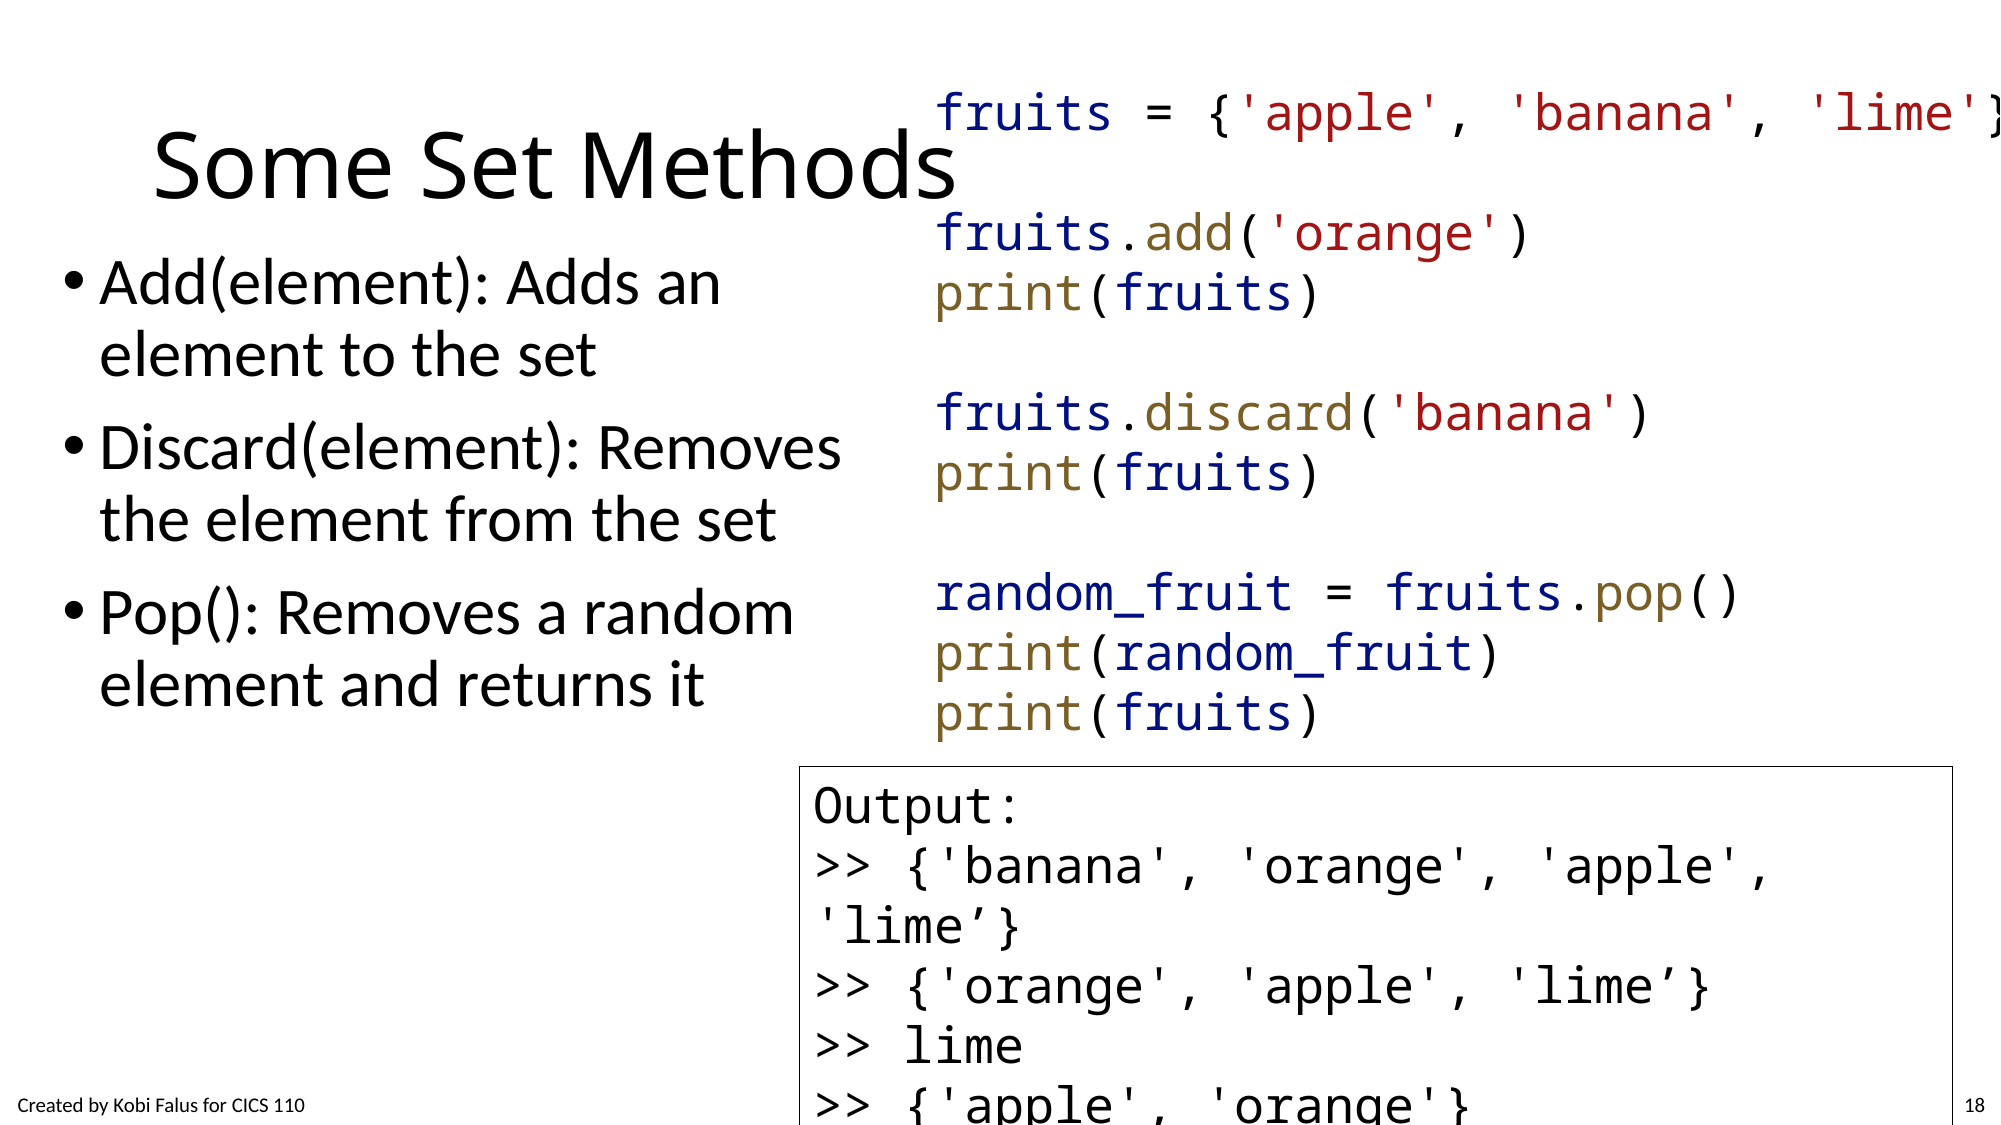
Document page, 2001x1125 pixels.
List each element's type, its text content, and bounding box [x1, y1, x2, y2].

text_box Output: >> {'banana', 'orange', 'apple', 'lime’} >> {'orange', 'apple', 'lime’} >> lime >> {'apple', 'orange'} [799, 766, 1953, 1125]
list Add(element): Adds an element to the set Discard(element): Removes the element from the set Pop(): Removes a random element and returns it [47, 239, 890, 954]
text_box fruits = {'apple', 'banana', 'lime'} fruits.add('orange') print(fruits) fruits.discard('banana') print(fruits) random_fruit = fruits.pop() print(random_fruit) print(fruits) [919, 73, 2000, 748]
title Some Set Methods [137, 59, 1863, 278]
